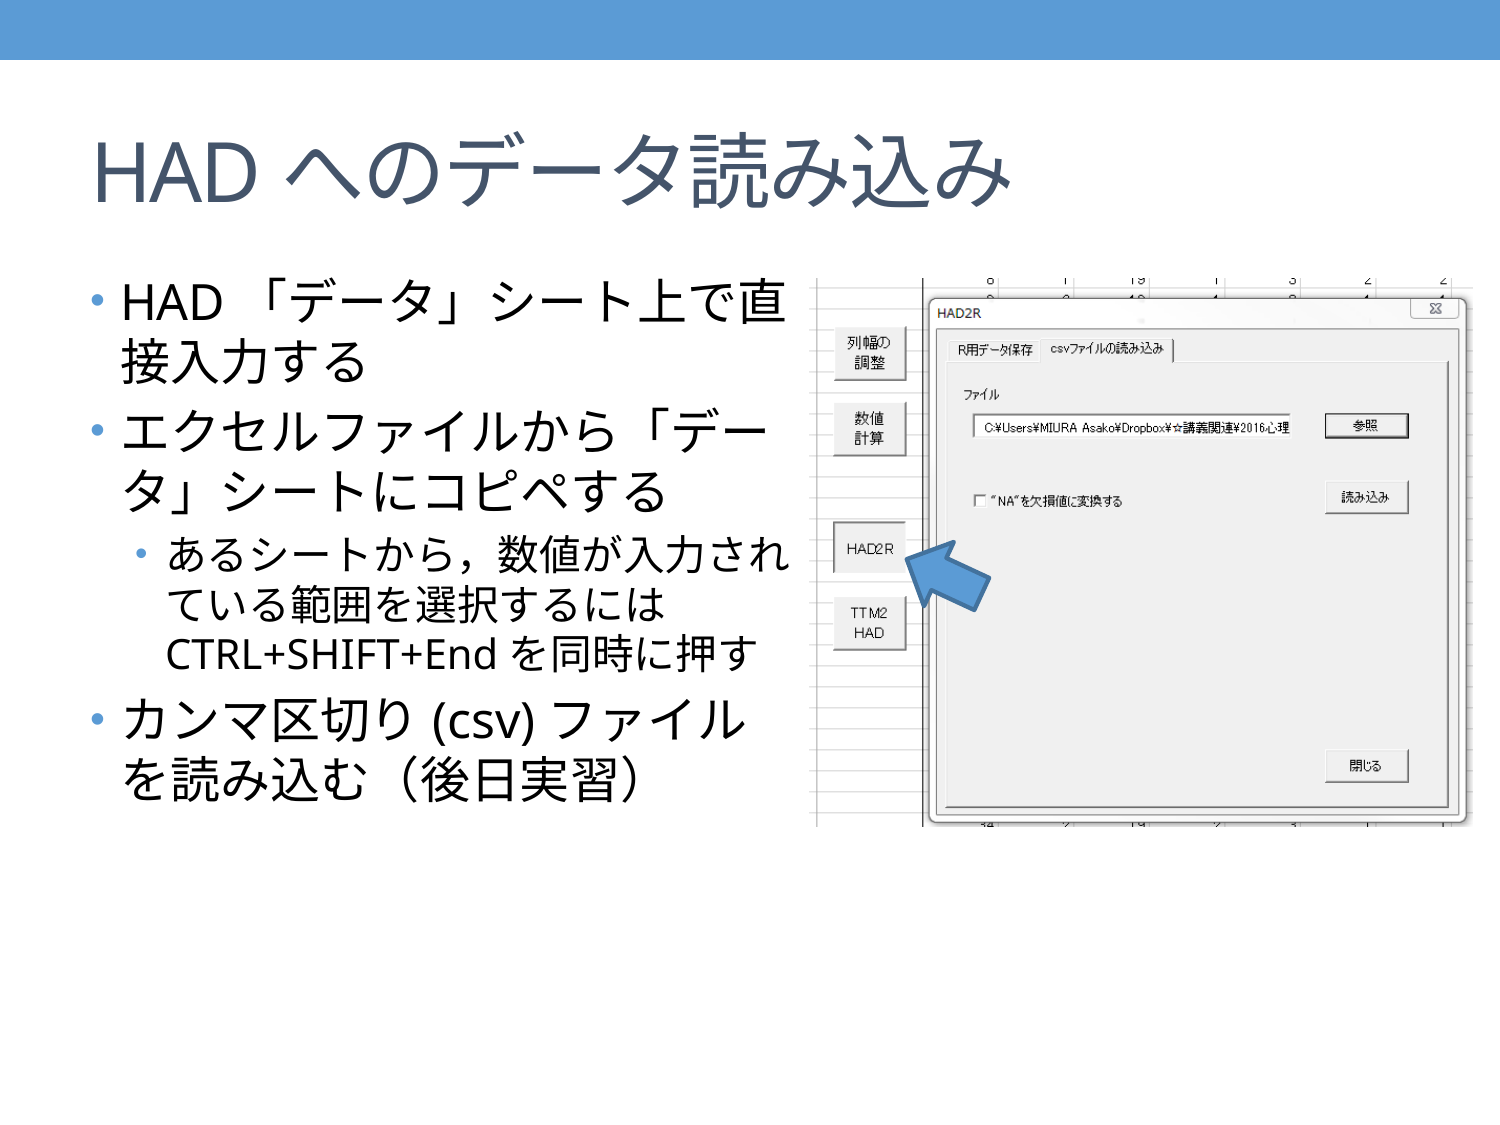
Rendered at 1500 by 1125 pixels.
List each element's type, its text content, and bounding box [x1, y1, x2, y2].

picture [808, 278, 1473, 828]
title HADへのデータ読み込み [75, 87, 1425, 250]
list HAD「データ」シート上で直接入力する エクセルファイルから「データ」シートにコピペする あるシートから，数値が入力されている範囲を選択するにはCTRL+SHIFT+Endを同時に押す カンマ区切り(csv)ファイルを読み込む（後日実習） [75, 262, 809, 1063]
